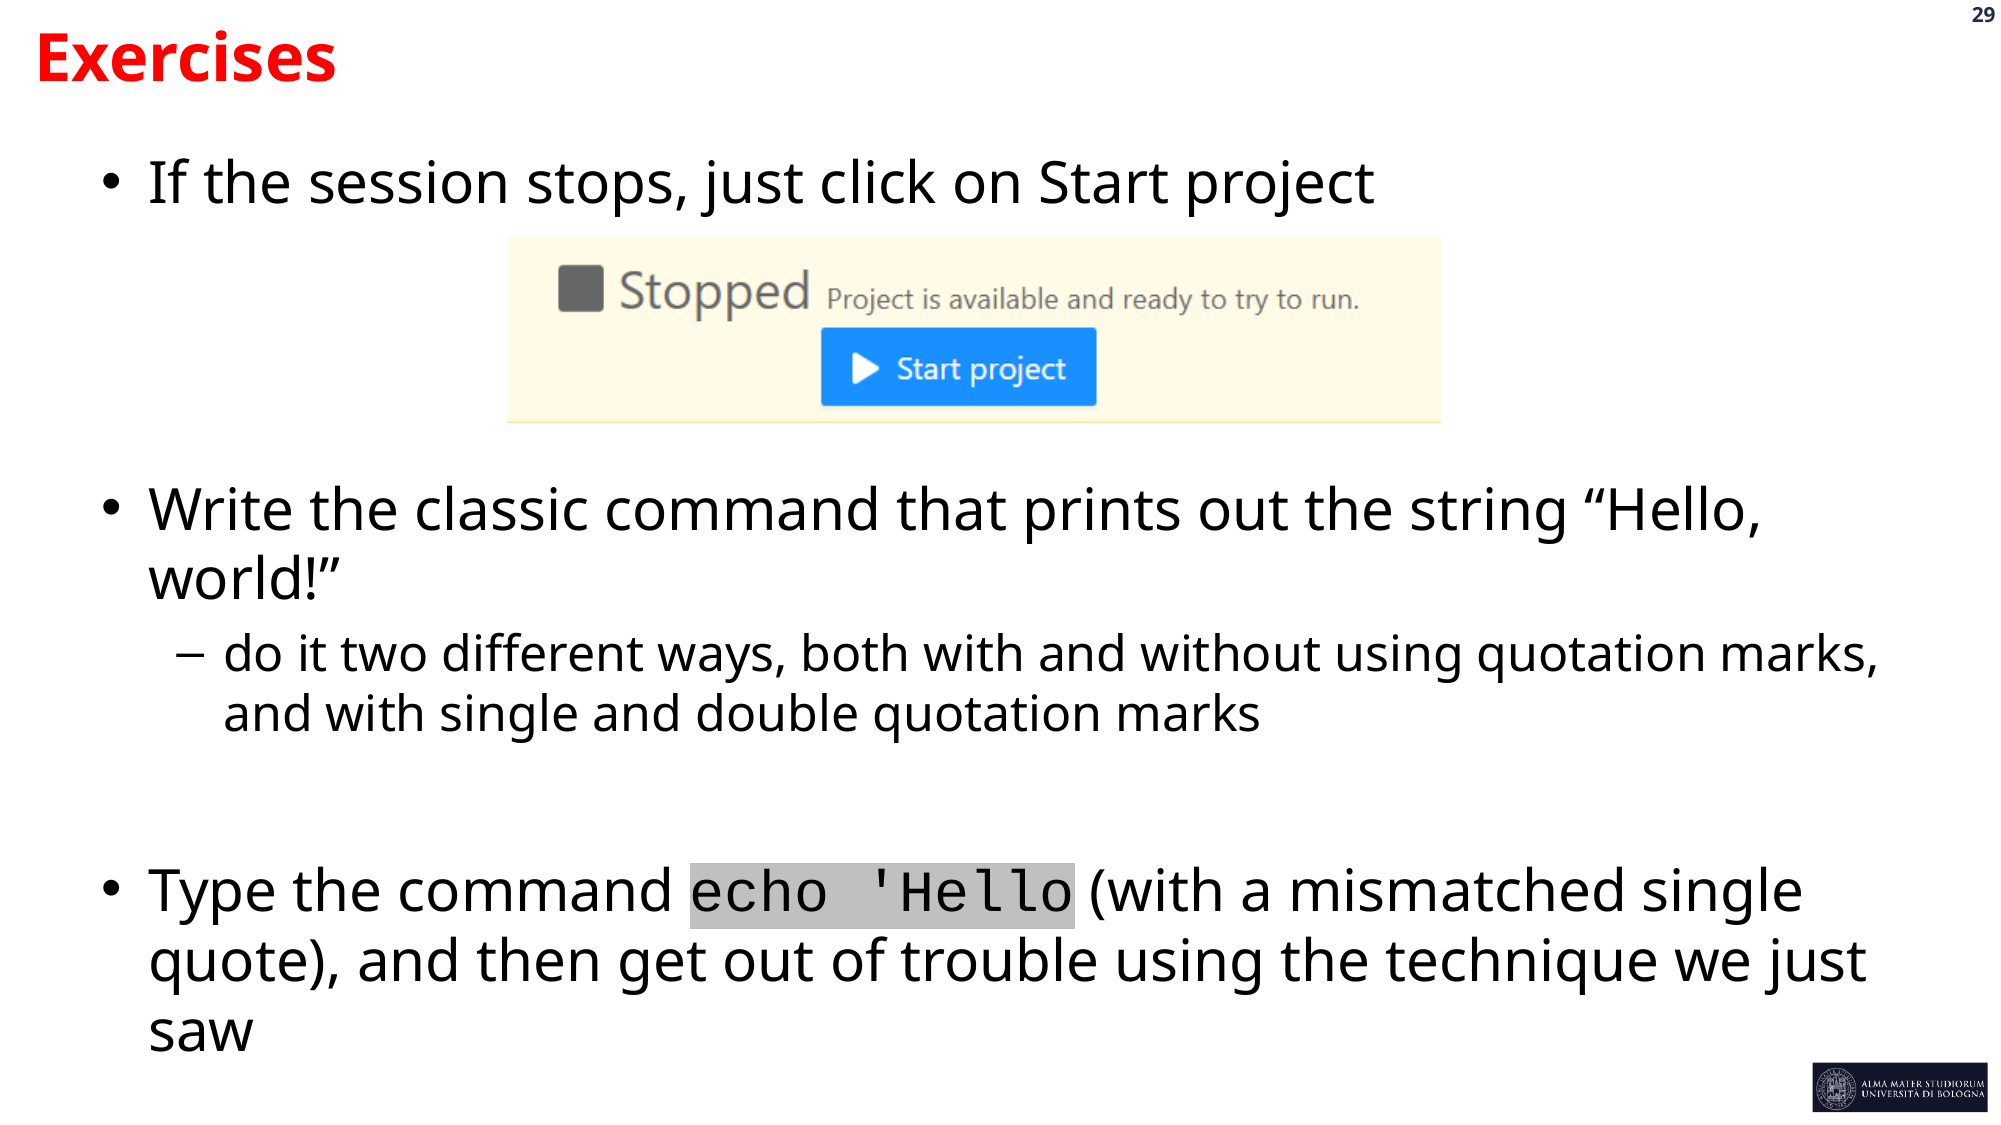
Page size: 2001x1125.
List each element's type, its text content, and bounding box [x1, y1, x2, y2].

list Exercises [19, 7, 1930, 102]
list If the session stops, just click on Start project Write the classic command that prints out the string “Hello, world!” do it two different ways, both with and without using quotation marks, and with single and double quotation marks Type the command echo 'Hello (with a mismatched single quote), and then get out of trouble using the technique we just saw [86, 137, 1930, 1050]
picture [507, 237, 1441, 426]
picture [1812, 1062, 1988, 1113]
